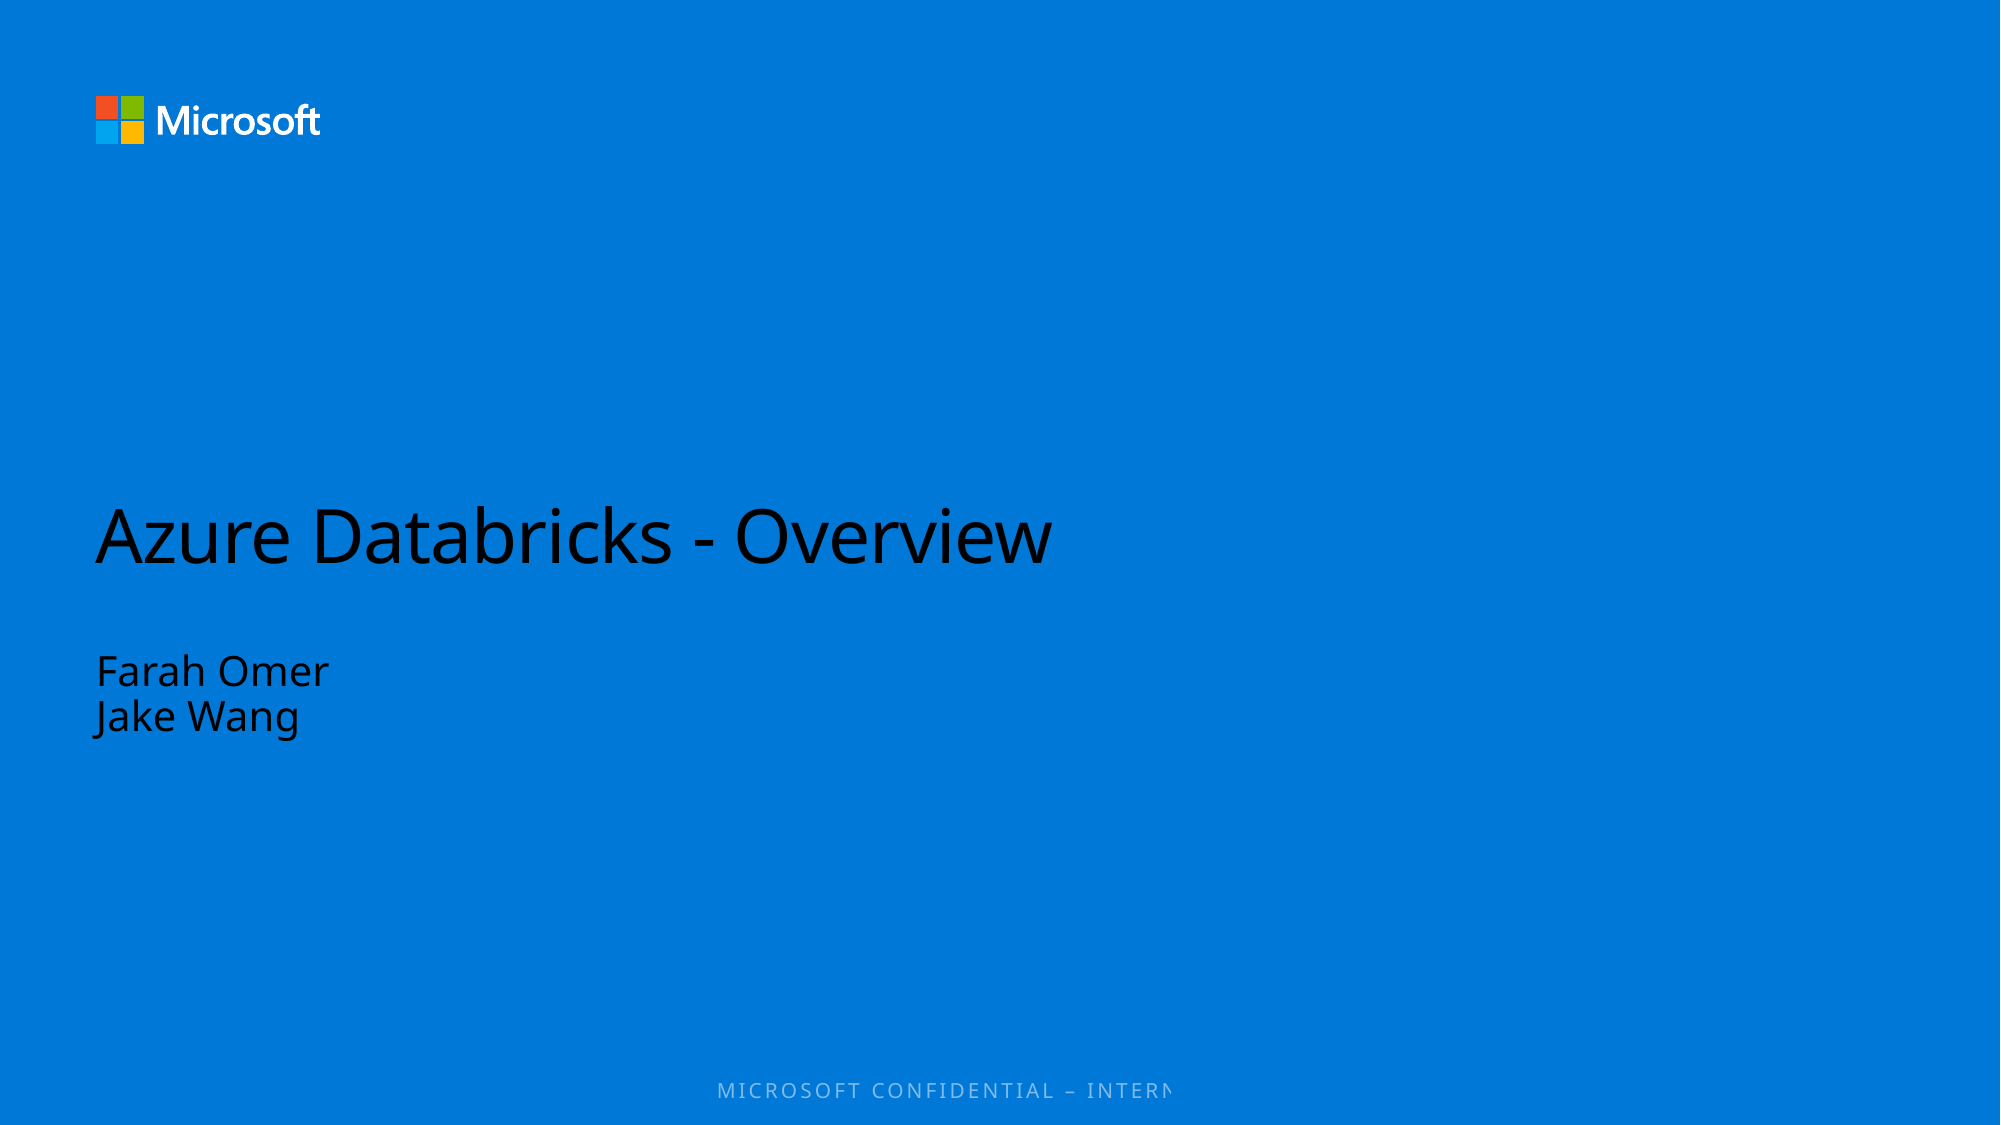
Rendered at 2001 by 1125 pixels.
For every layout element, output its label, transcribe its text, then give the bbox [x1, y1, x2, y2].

list Farah Omer Jake Wang [95, 650, 1596, 832]
title Azure Databricks - Overview [95, 497, 1596, 580]
